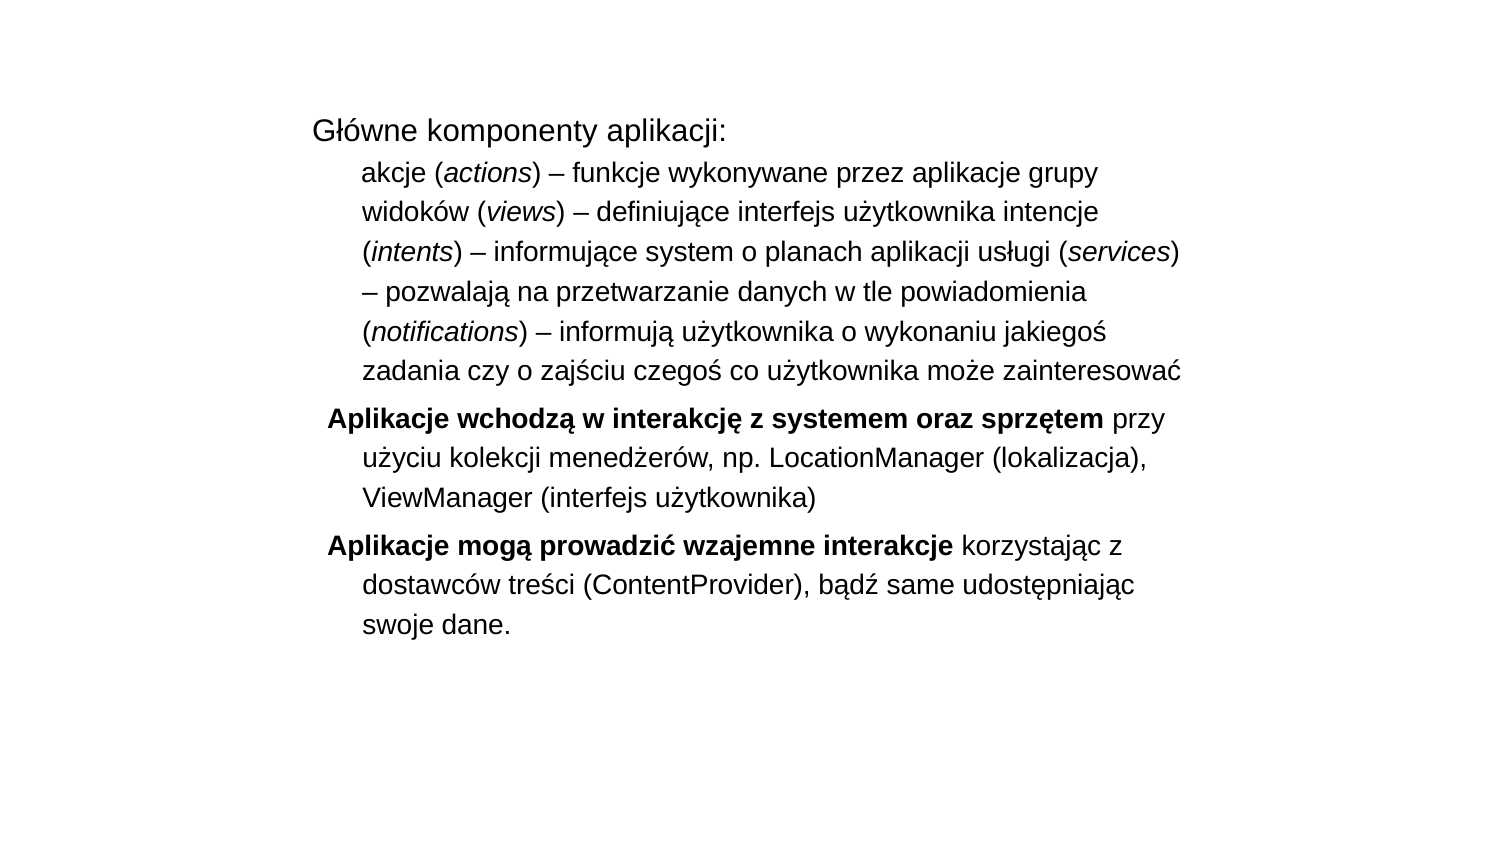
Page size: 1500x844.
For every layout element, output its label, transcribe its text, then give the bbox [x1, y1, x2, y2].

text_box Główne komponenty aplikacji: akcje (actions) – funkcje wykonywane przez aplikacje grupy widoków (views) – definiujące interfejs użytkownika intencje (intents) – informujące system o planach aplikacji usługi (services) – pozwalają na przetwarzanie danych w tle powiadomienia (notifications) – informują użytkownika o wykonaniu jakiegoś zadania czy o zajściu czegoś co użytkownika może zainteresować Aplikacje wchodzą w interakcję z systemem oraz sprzętem przy użyciu kolekcji menedżerów, np. LocationManager (lokalizacja), ViewManager (interfejs użytkownika) Aplikacje mogą prowadzić wzajemne interakcje korzystając z dostawców treści (ContentProvider), bądź same udostępniając swoje dane. [256, 98, 1244, 684]
